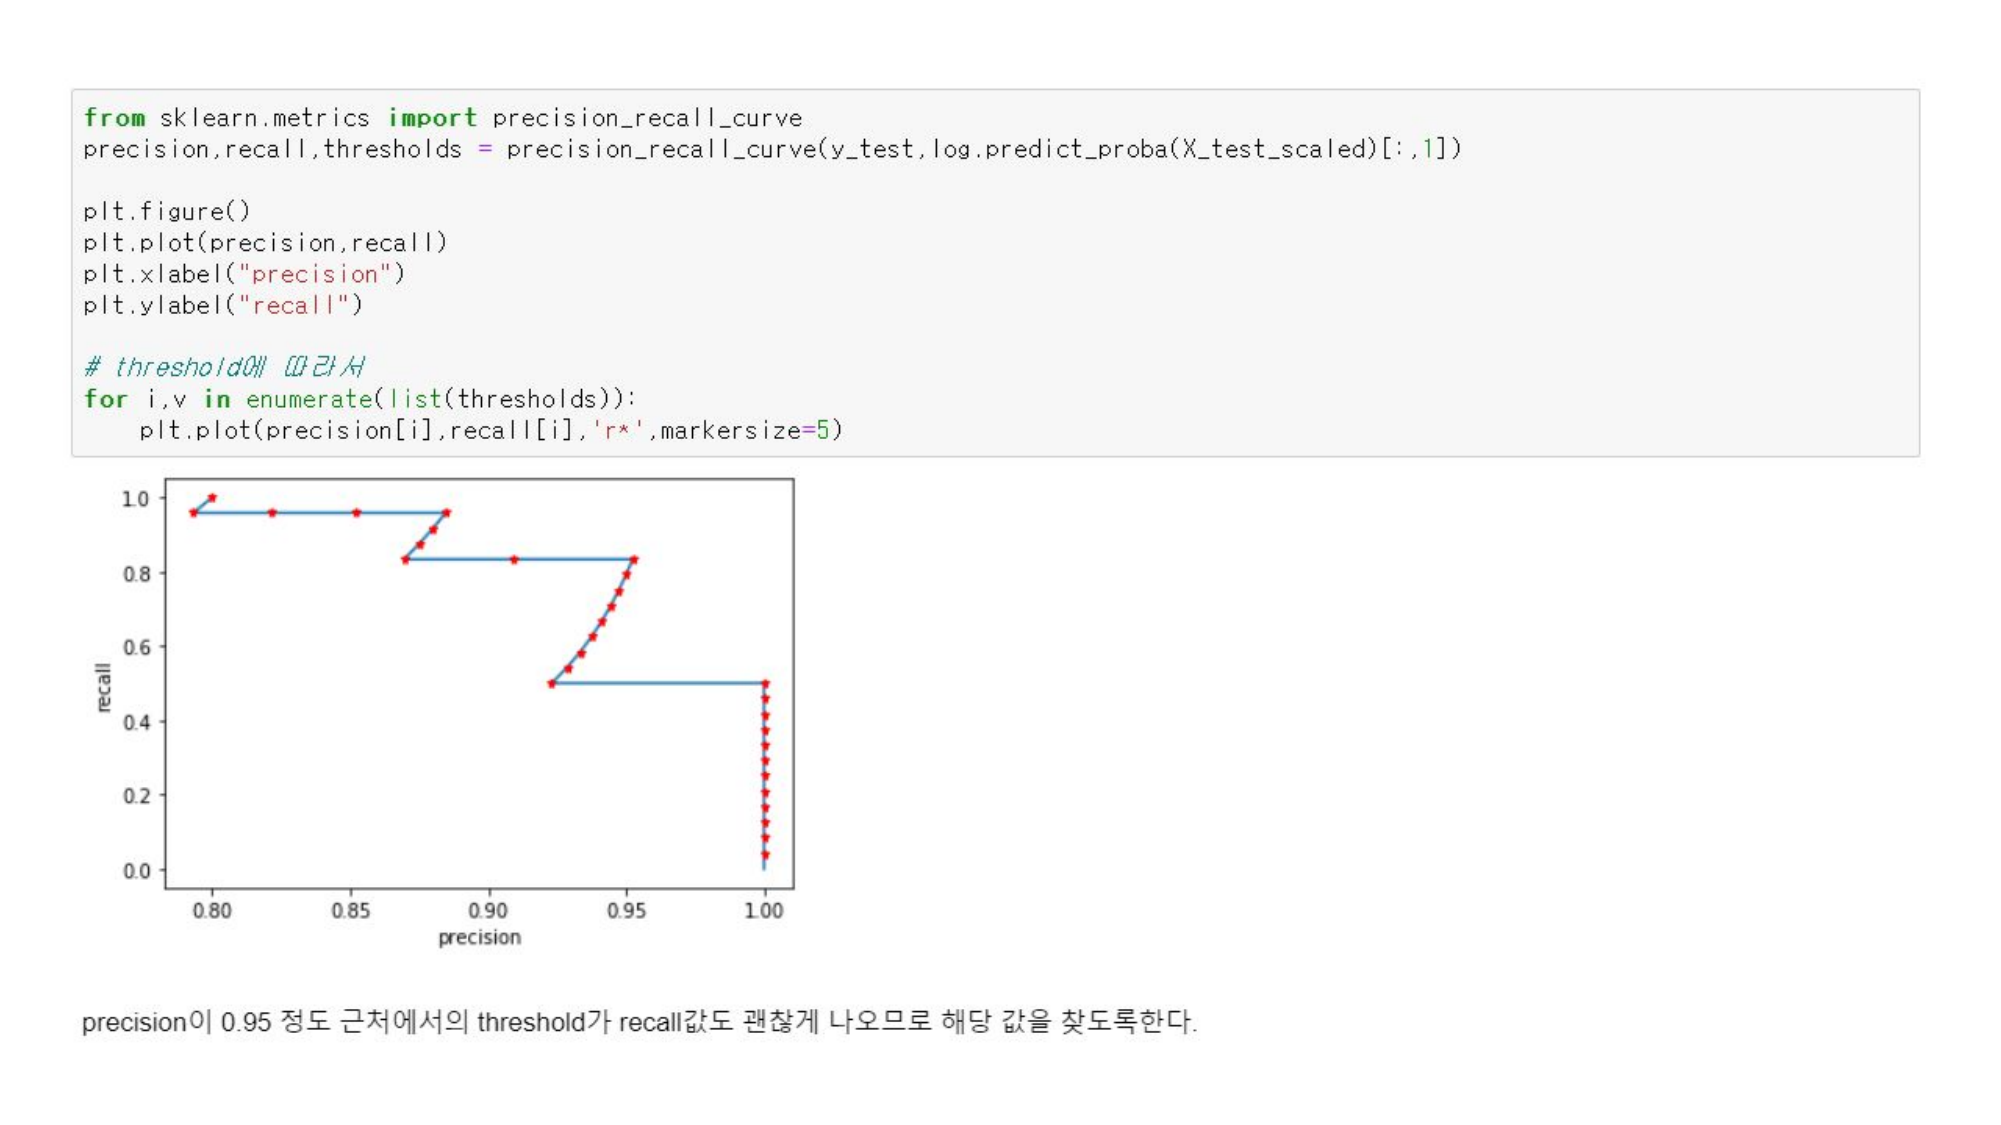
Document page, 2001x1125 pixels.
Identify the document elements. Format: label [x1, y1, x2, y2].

picture [61, 66, 1938, 1059]
